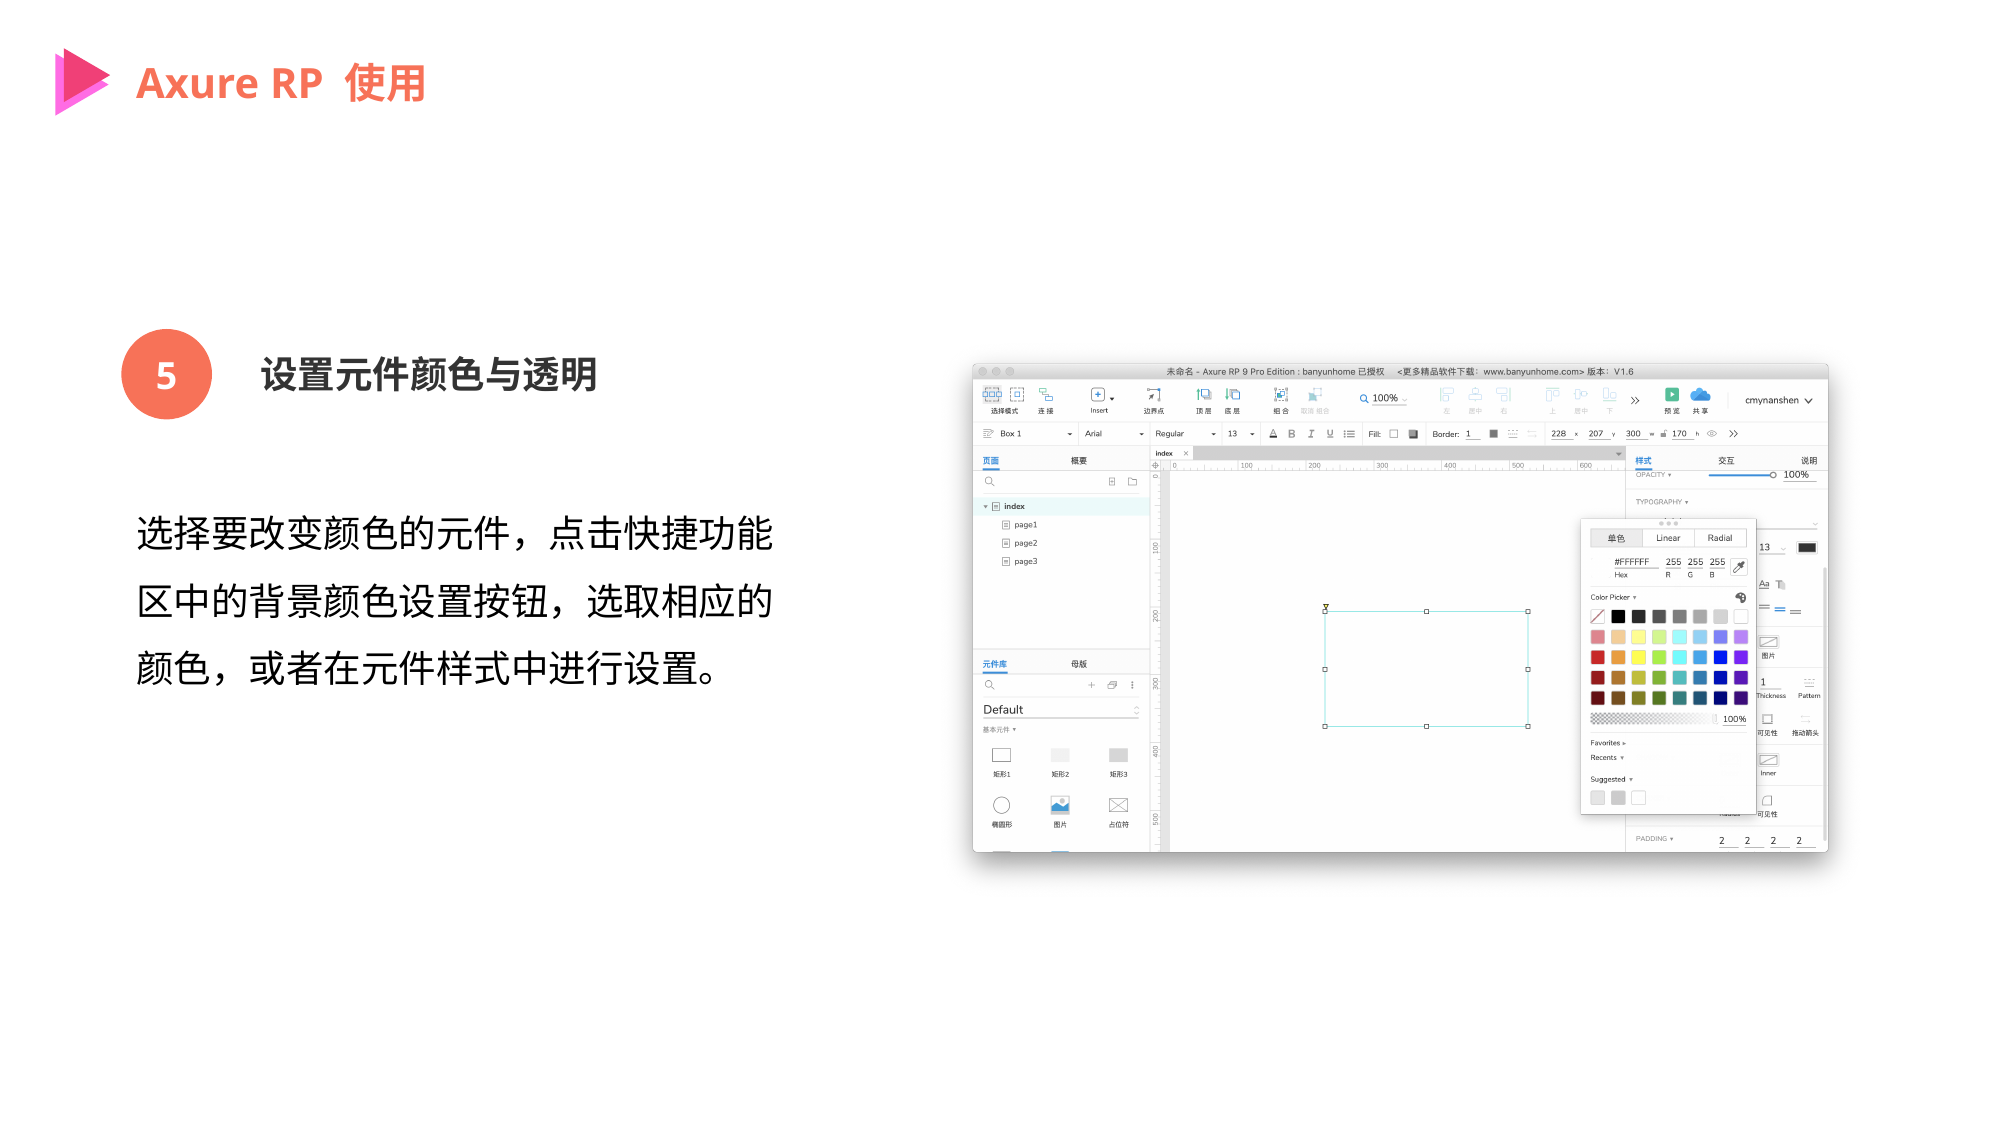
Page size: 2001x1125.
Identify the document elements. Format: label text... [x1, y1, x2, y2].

text_box 5 [120, 327, 214, 421]
text_box Axure RP 使用 [121, 48, 552, 114]
text_box 设置元件颜色与透明 [245, 343, 613, 404]
picture [935, 338, 1866, 902]
text_box 选择要改变颜色的元件，点击快捷功能区中的背景颜色设置按钮，选取相应的颜色，或者在元件样式中进行设置。 [121, 480, 789, 698]
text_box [55, 48, 111, 116]
